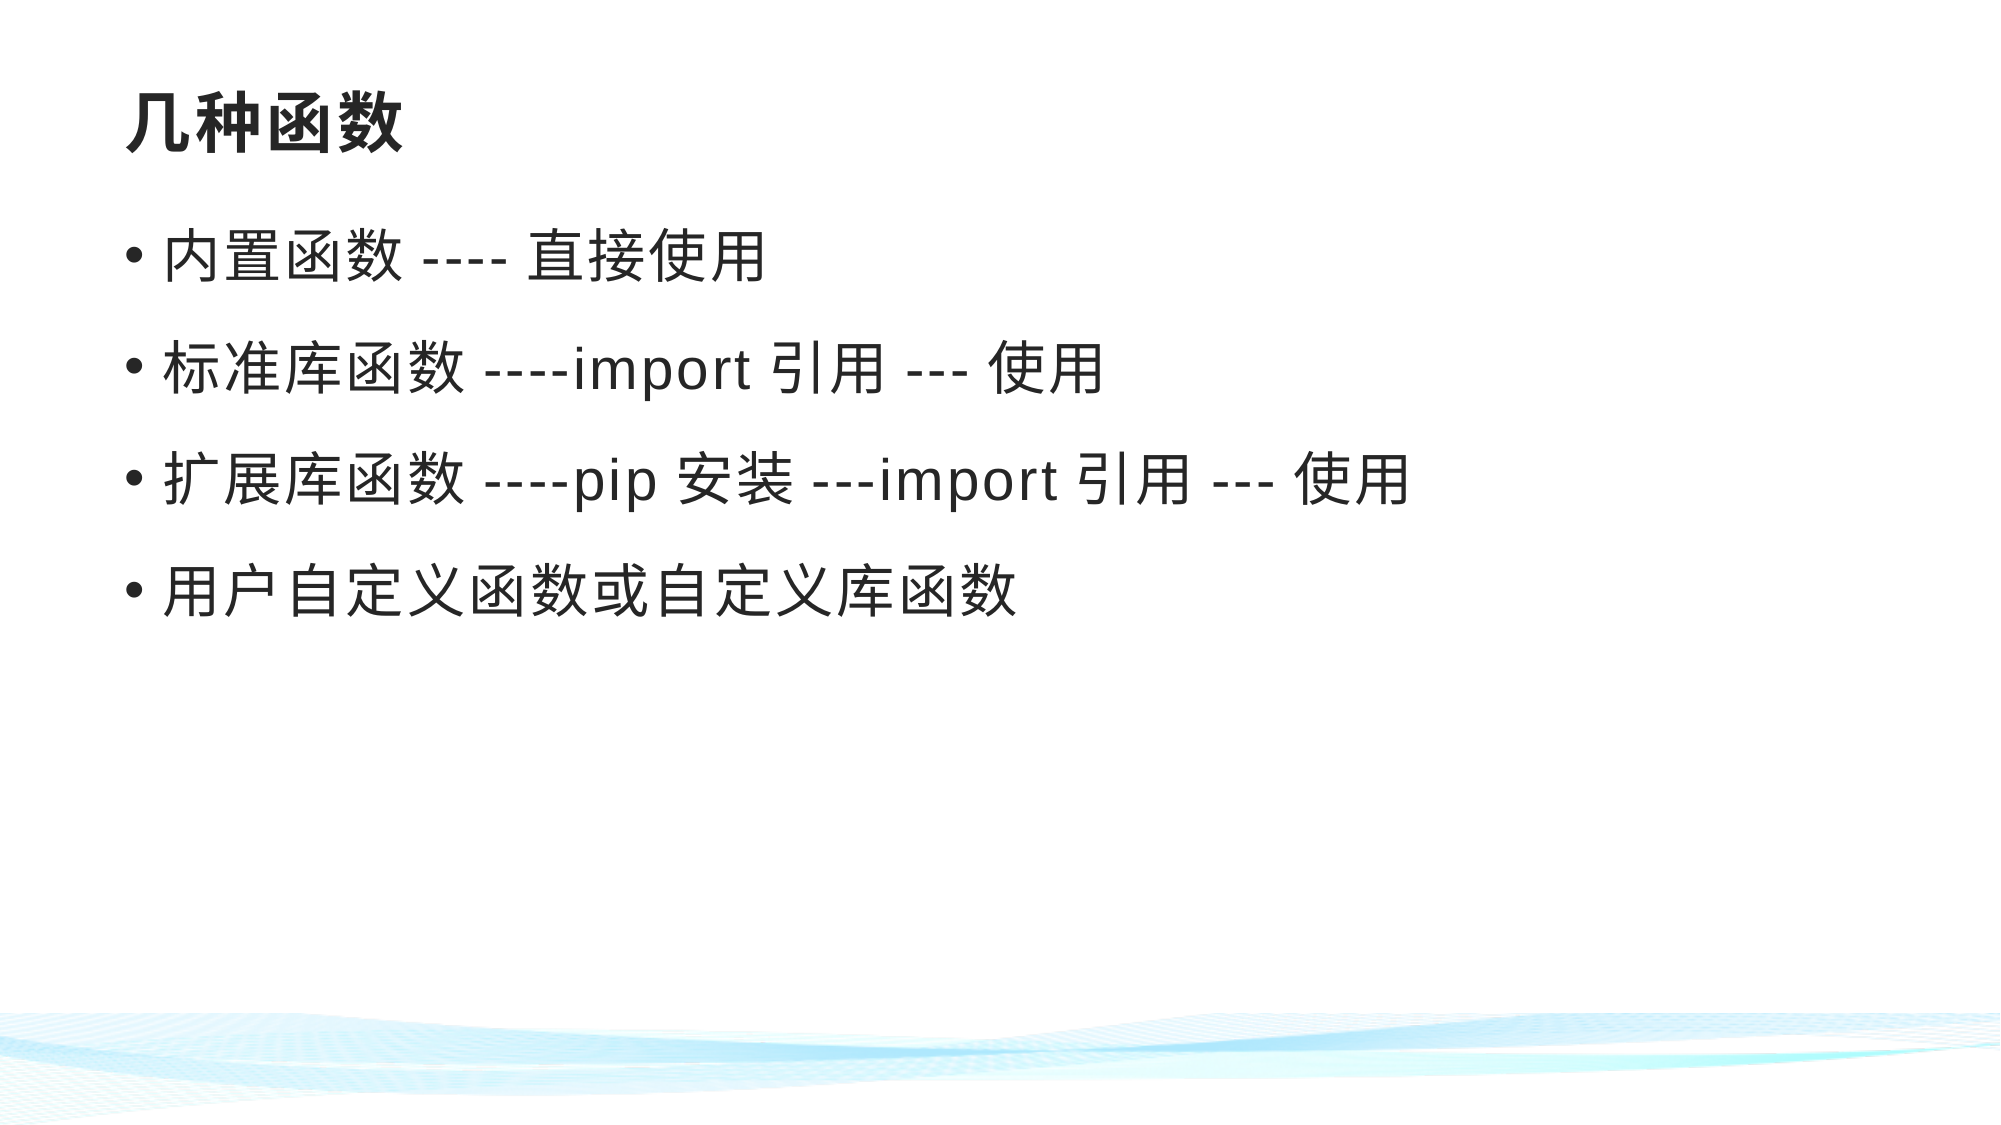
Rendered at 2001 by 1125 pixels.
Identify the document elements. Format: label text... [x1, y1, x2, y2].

title 几种函数 [109, 72, 1891, 190]
picture [0, 1013, 2000, 1125]
list 内置函数----直接使用 标准库函数----import引用---使用 扩展库函数----pip安装---import引用---使用 用户自定义函数或自定义库函数 [109, 190, 1891, 1041]
